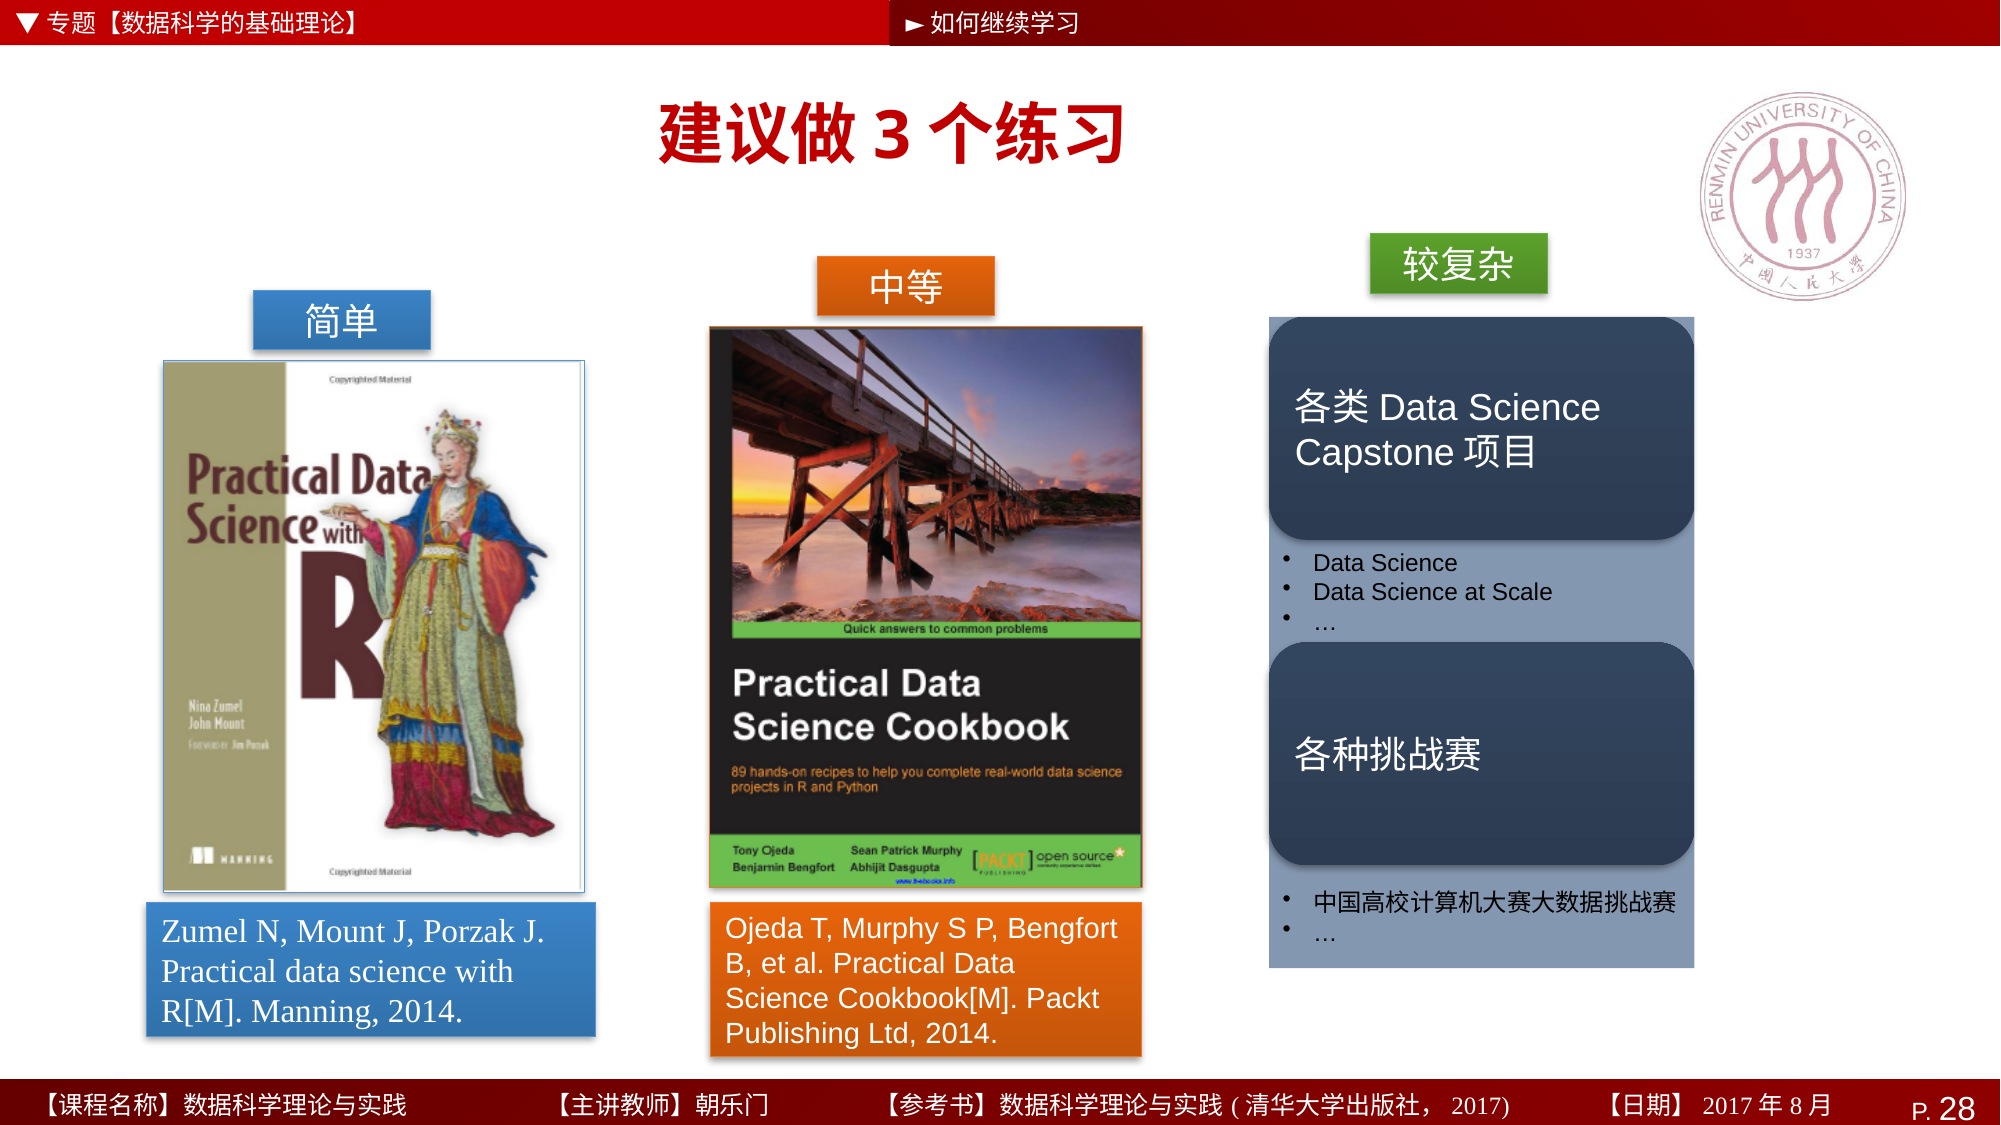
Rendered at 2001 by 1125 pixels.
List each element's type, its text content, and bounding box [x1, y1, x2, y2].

text_box 中等 [817, 256, 995, 316]
picture [710, 327, 1142, 888]
list ▼专题【数据科学的基础理论】 [0, 0, 725, 43]
title 建议做3个练习 [64, 64, 1721, 200]
picture [164, 361, 584, 892]
text_box Ojeda T, Murphy S P, Bengfort B, et al. Practical Data Science Cookbook[M]. Packt Publishing Ltd, 2014. [710, 902, 1142, 1057]
picture [1696, 89, 1910, 304]
text_box Zumel N, Mount J, Porzak J. Practical data science with R[M]. Manning, 2014. [146, 902, 596, 1037]
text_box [1269, 316, 1695, 969]
text_box 较复杂 [1370, 233, 1548, 294]
list ►如何继续学习 [890, 0, 1249, 43]
text_box 简单 [253, 290, 431, 350]
